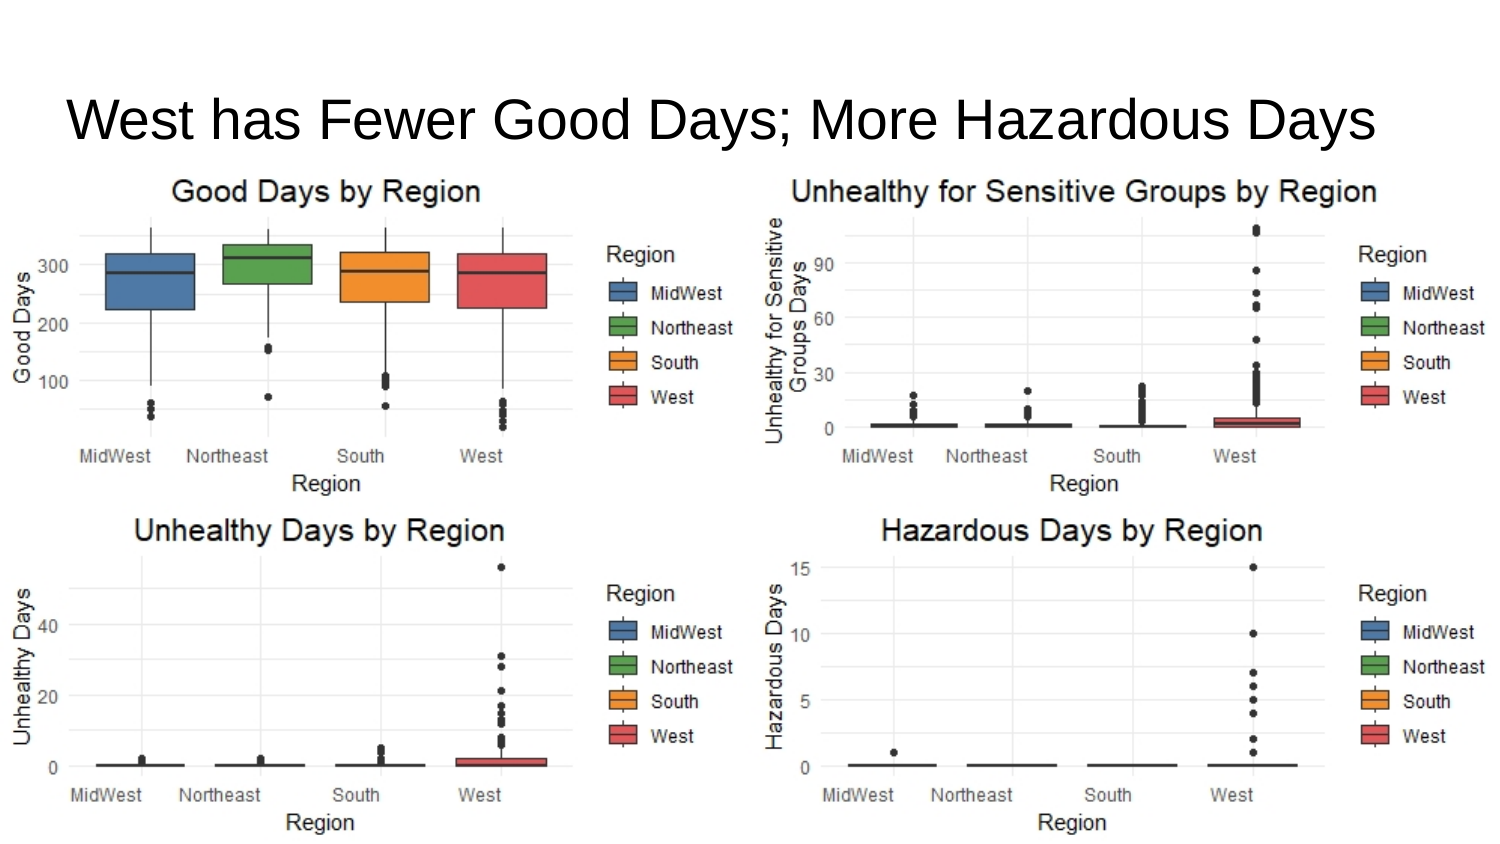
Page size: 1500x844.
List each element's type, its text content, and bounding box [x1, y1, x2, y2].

title West has Fewer Good Days; More Hazardous Days [51, 72, 1449, 165]
picture [0, 166, 1500, 844]
